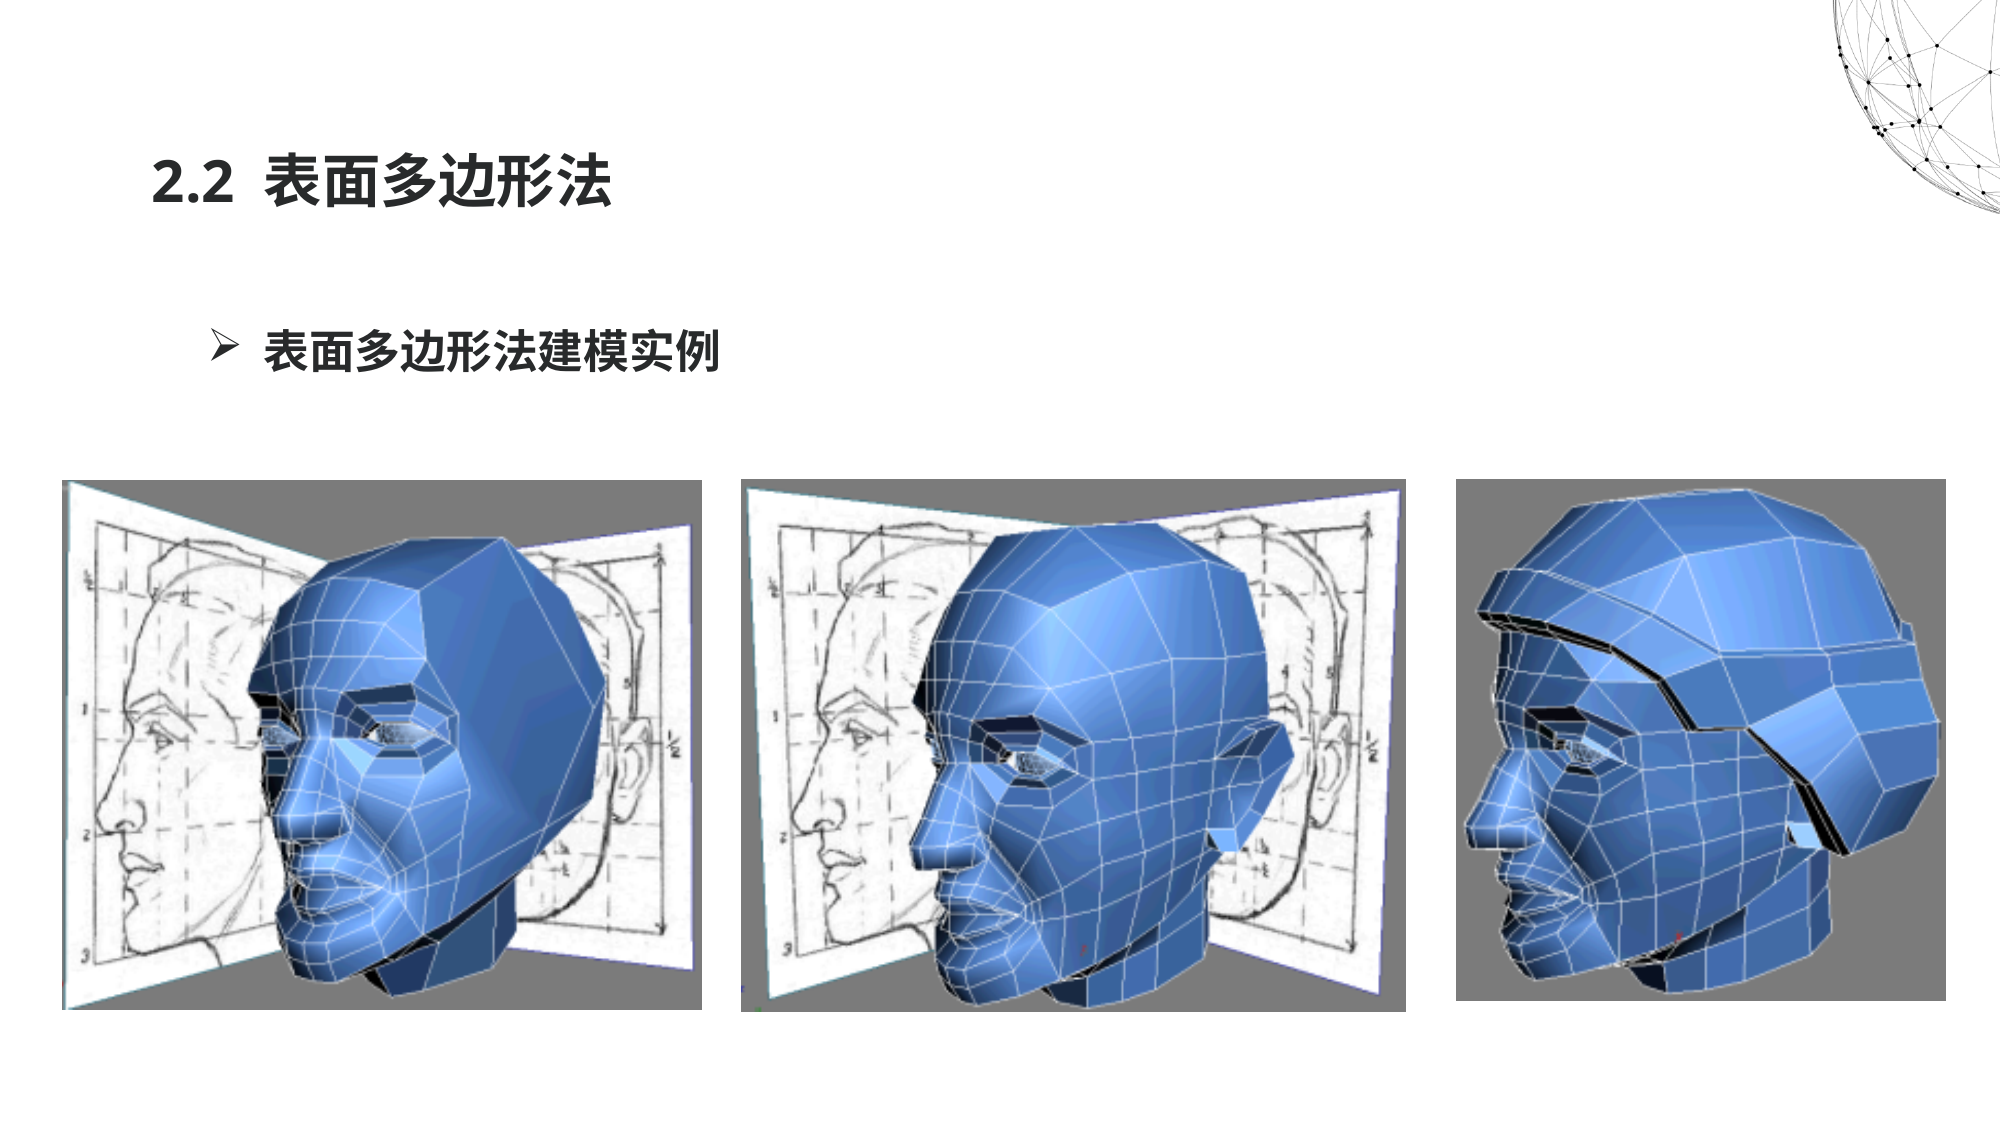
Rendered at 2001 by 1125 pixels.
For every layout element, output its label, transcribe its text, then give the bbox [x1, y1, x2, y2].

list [62, 480, 703, 1011]
text_box 表面多边形法建模实例 [130, 302, 1307, 445]
text_box 2.2 表面多边形法 [144, 74, 1870, 293]
picture [711, 0, 2000, 1012]
